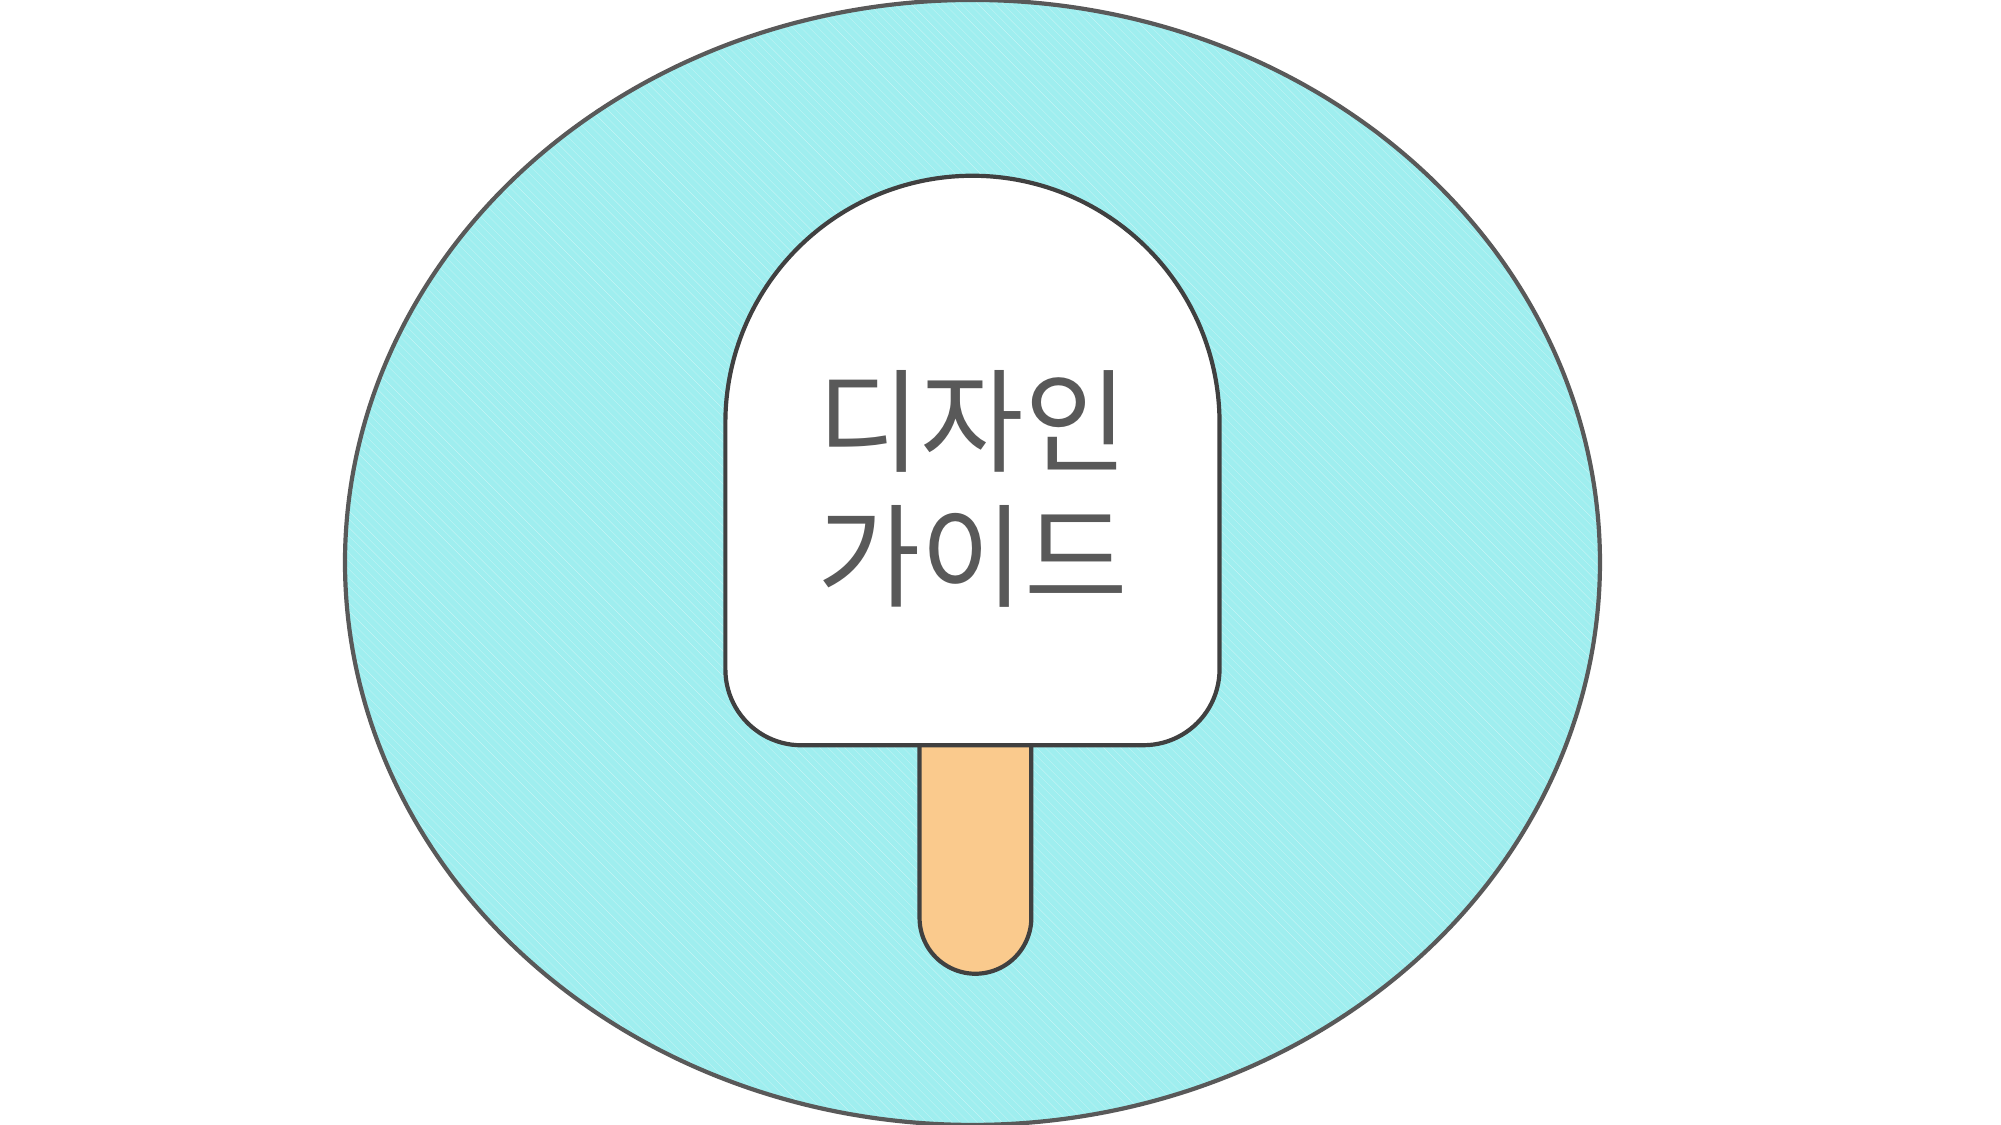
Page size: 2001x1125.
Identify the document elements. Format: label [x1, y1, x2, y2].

text_box [344, 0, 1600, 1125]
